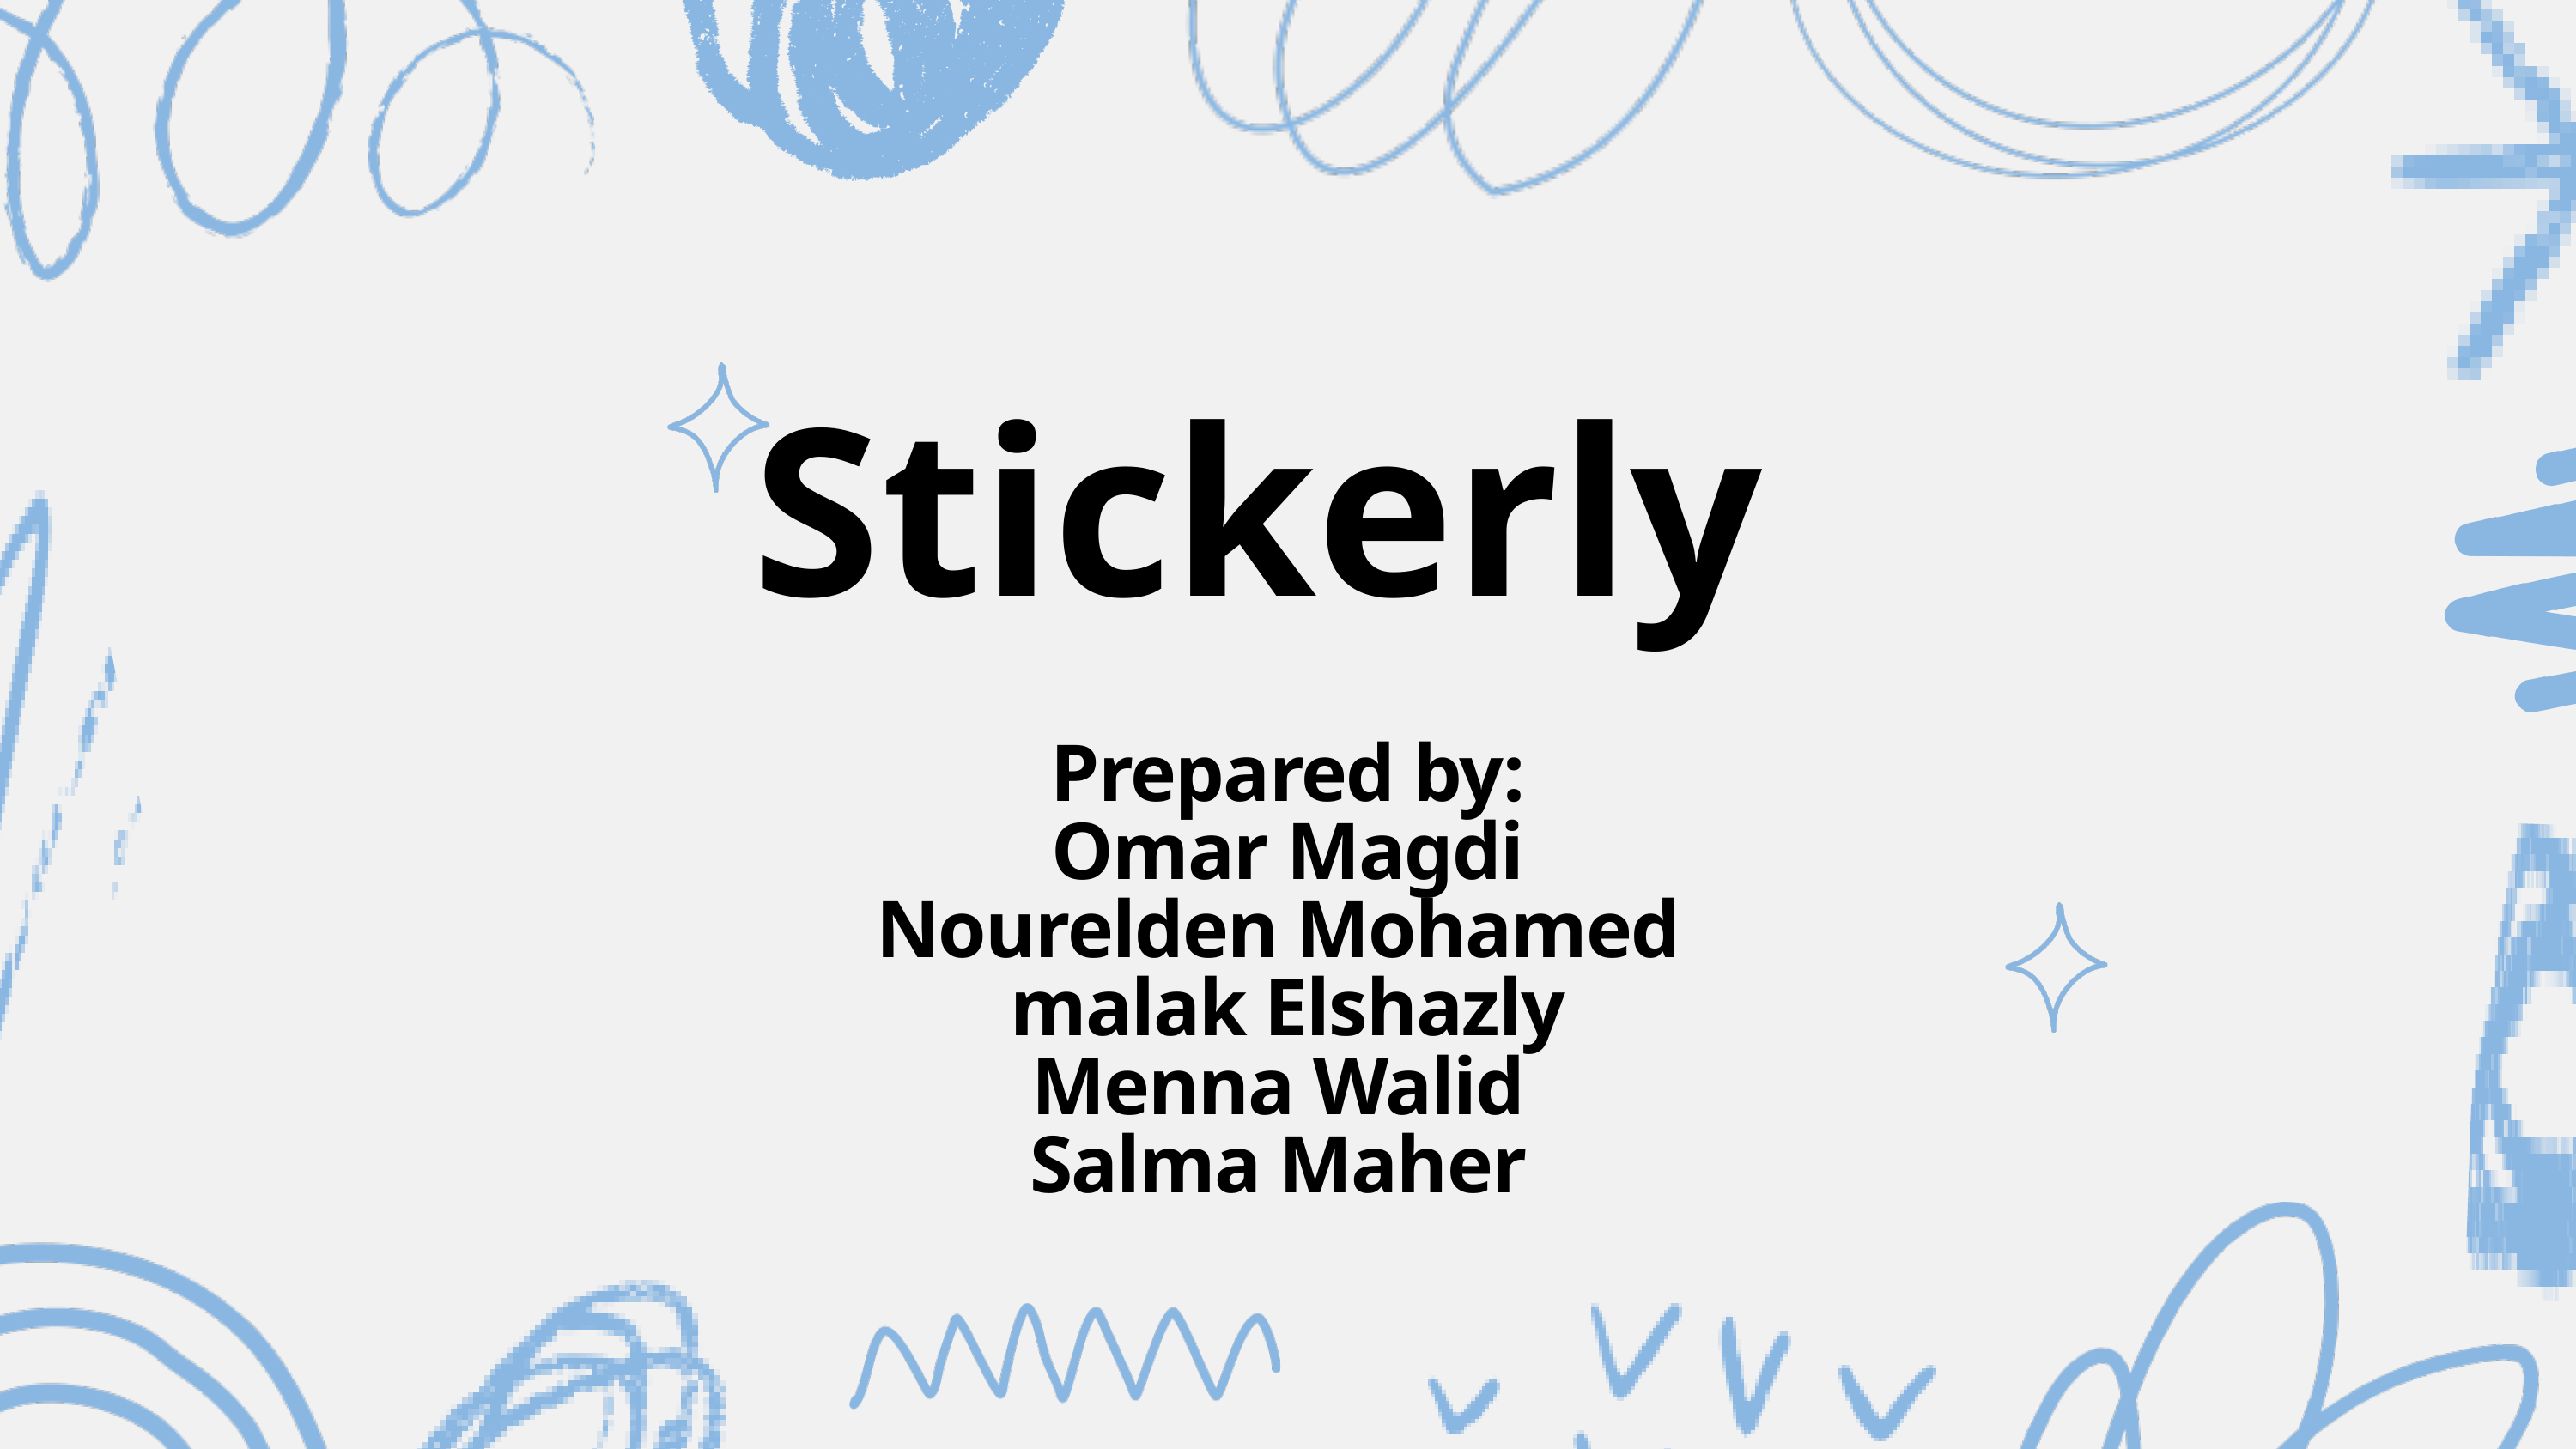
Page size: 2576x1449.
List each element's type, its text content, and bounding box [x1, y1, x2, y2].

text_box [1428, 1303, 2002, 1449]
text_box [0, 1213, 362, 1449]
text_box [2431, 380, 2576, 822]
text_box [2464, 822, 2576, 1302]
text_box [0, 0, 596, 282]
text_box [667, 362, 770, 493]
text_box [680, 0, 1089, 183]
text_box [0, 333, 181, 1046]
text_box [361, 1280, 726, 1449]
text_box [1818, 0, 2391, 183]
text_box [849, 1303, 1281, 1410]
text_box [2391, 0, 2576, 380]
text_box [2002, 1202, 2576, 1449]
text_box Stickerly [519, 424, 2057, 643]
text_box [1043, 0, 1818, 200]
text_box Prepared by: Omar Magdi Nourelden Mohamed malak Elshazly Menna Walid Salma Maher [692, 738, 1884, 1209]
text_box [2005, 902, 2108, 1033]
